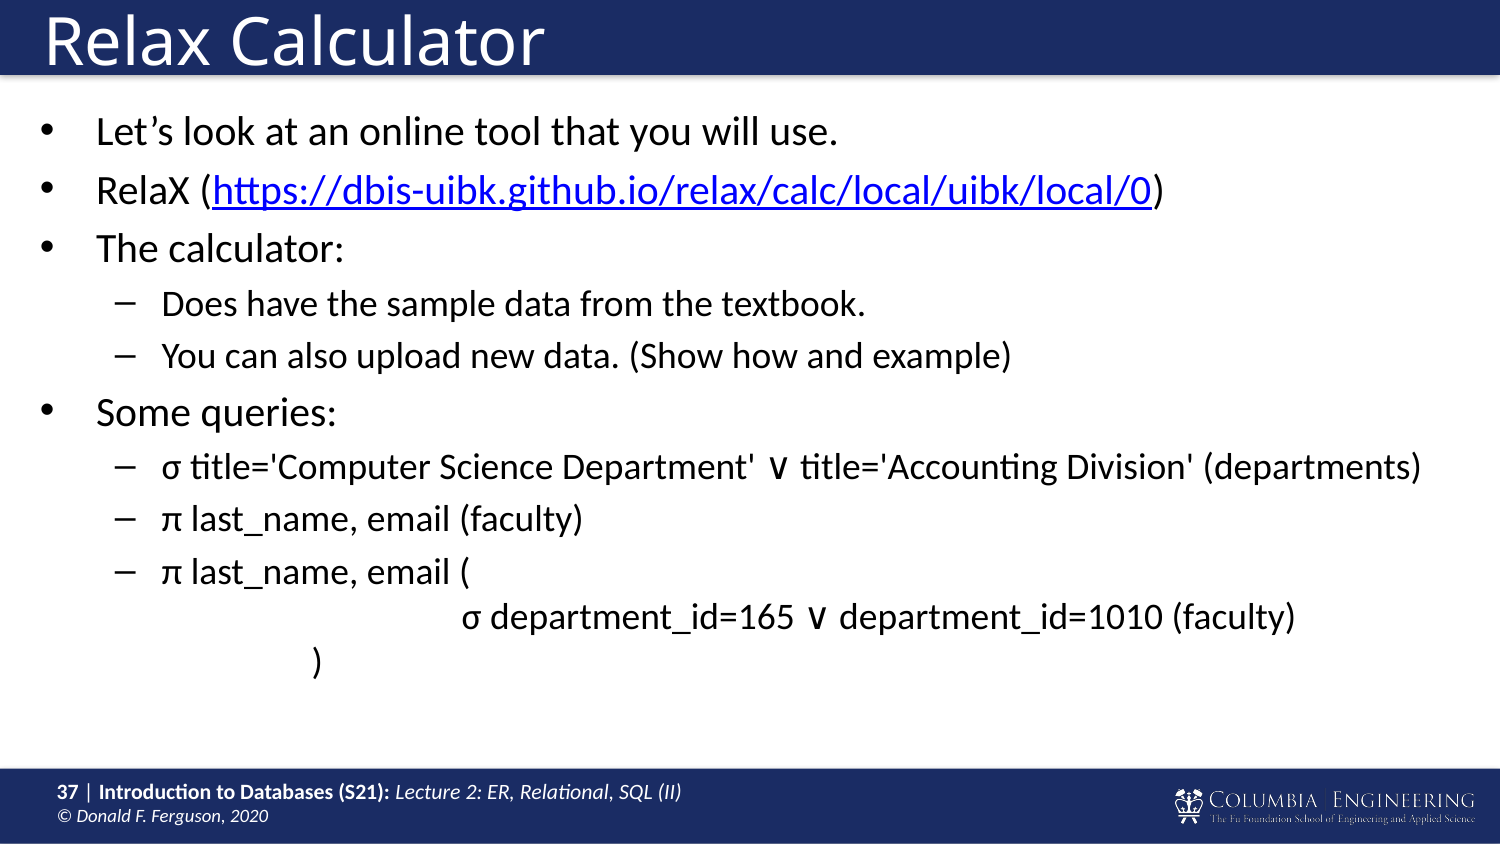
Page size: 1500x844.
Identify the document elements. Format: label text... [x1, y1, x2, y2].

list Let’s look at an online tool that you will use. RelaX (https://dbis-uibk.github.io/relax/calc/local/uibk/local/0) The calculator: Does have the sample data from the textbook. You can also upload new data. (Show how and example) Some queries: σ title='Computer Science Department' ∨ title='Accounting Division' (departments) π last_name, email (faculty) π last_name, email ( σ department_id=165 ∨ department_id=1010 (faculty) ) [24, 96, 1475, 760]
title Relax Calculator [28, 0, 1450, 73]
